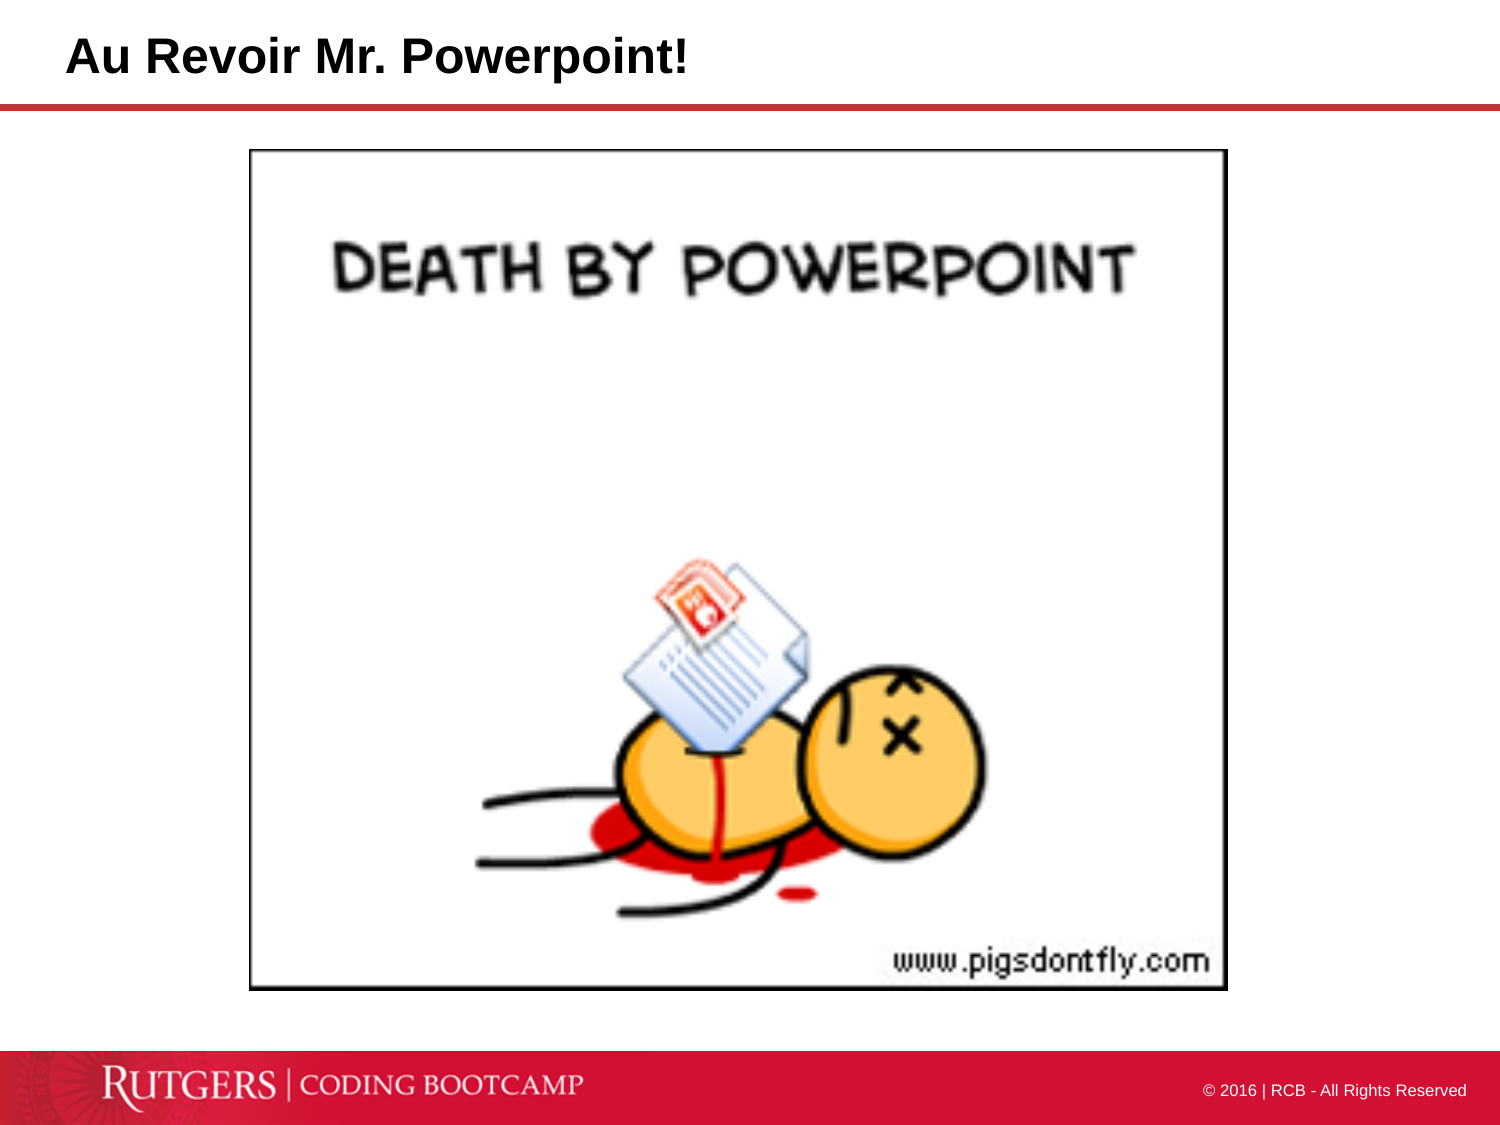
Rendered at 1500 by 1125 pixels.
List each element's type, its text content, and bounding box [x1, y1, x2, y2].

text_box [0, 0, 1500, 104]
text_box © 2016 | RCB - All Rights Reserved [1024, 1072, 1483, 1108]
picture [249, 149, 1229, 992]
text_box Au Revoir Mr. Powerpoint! [49, 16, 1163, 91]
text_box [648, 1049, 1500, 1125]
picture [0, 1051, 651, 1125]
